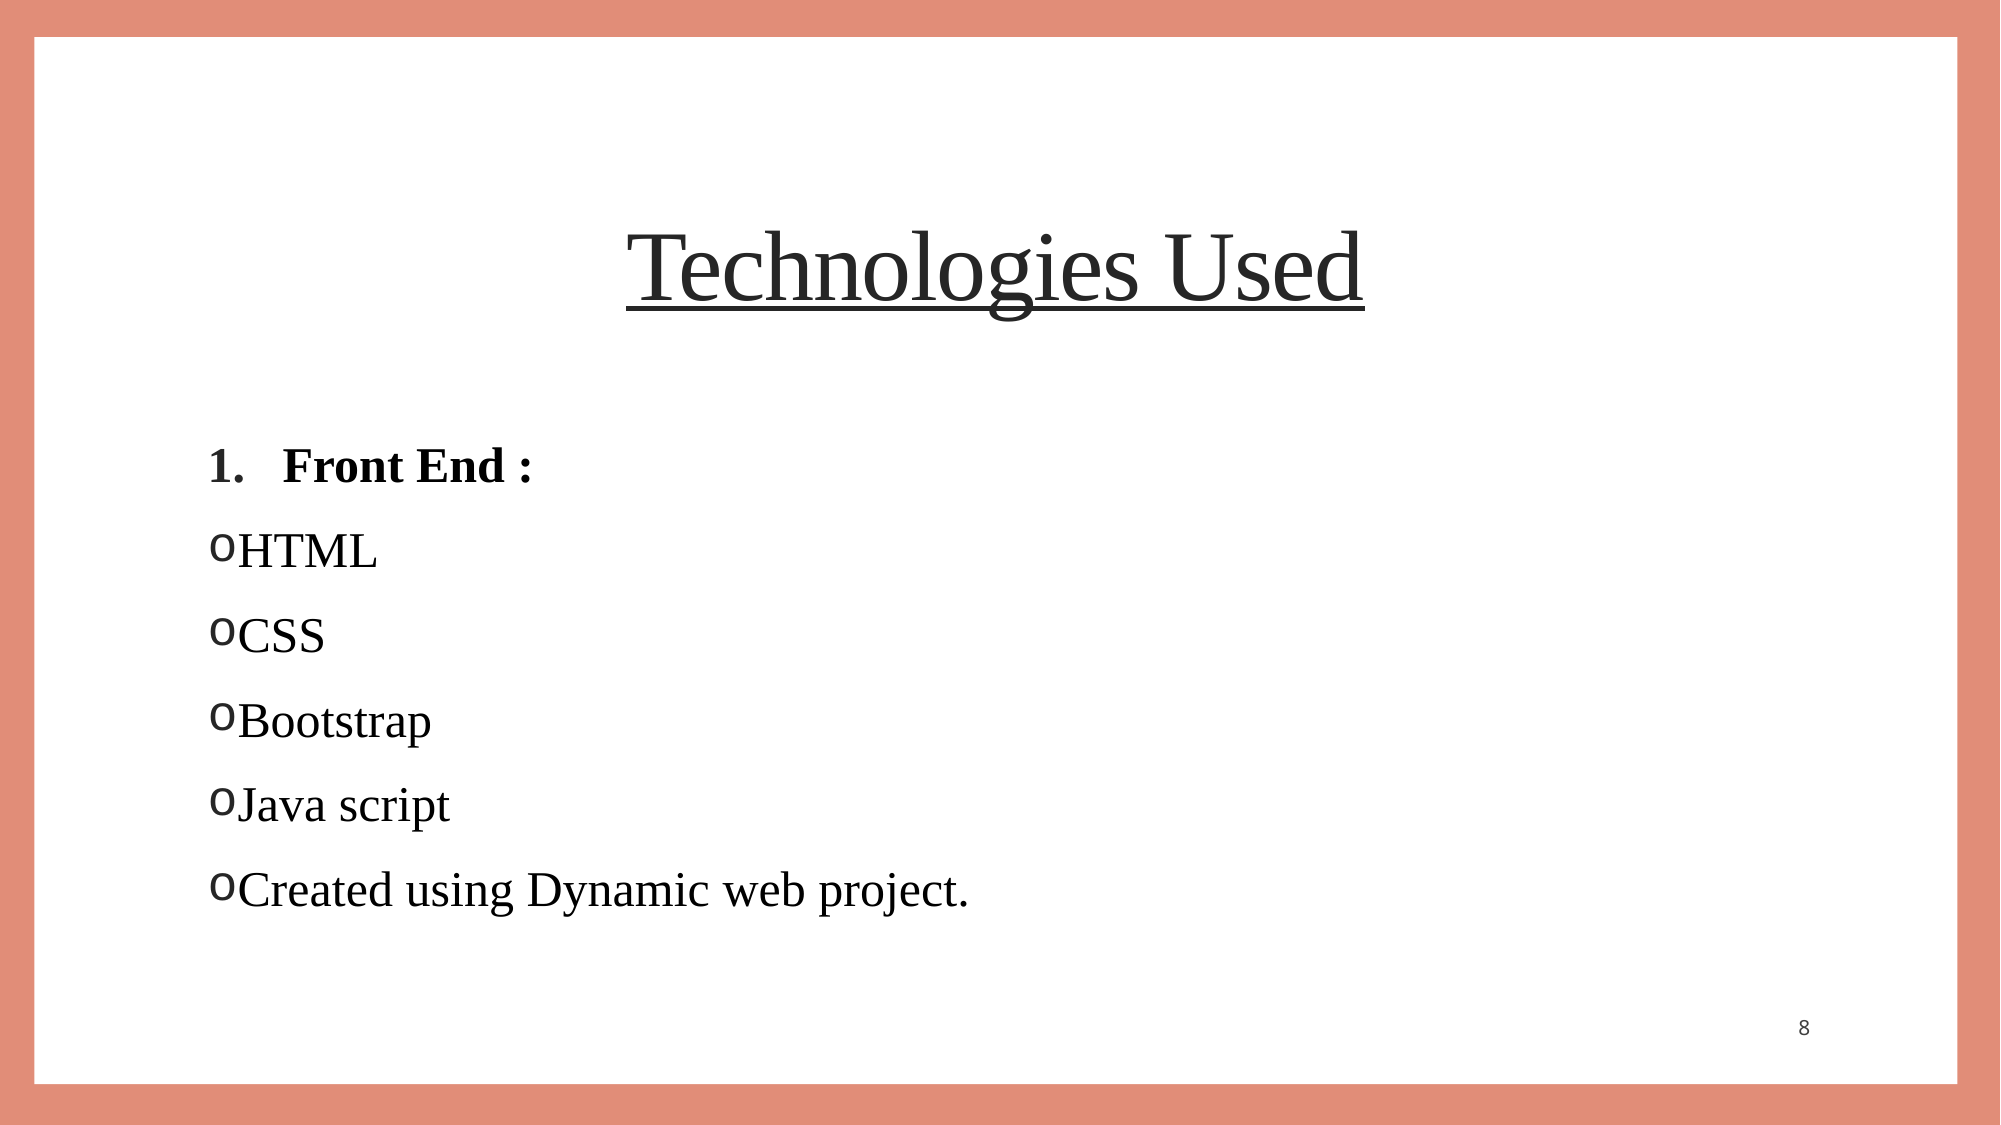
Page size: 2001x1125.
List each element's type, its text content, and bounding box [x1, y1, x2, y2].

text_box 8 [1687, 990, 1825, 1050]
text_box [0, 0, 2000, 1125]
text_box Technologies Used [192, 142, 1799, 394]
text_box Front End : HTML CSS Bootstrap Java script Created using Dynamic web project. [192, 419, 1799, 979]
text_box [34, 37, 1958, 1085]
